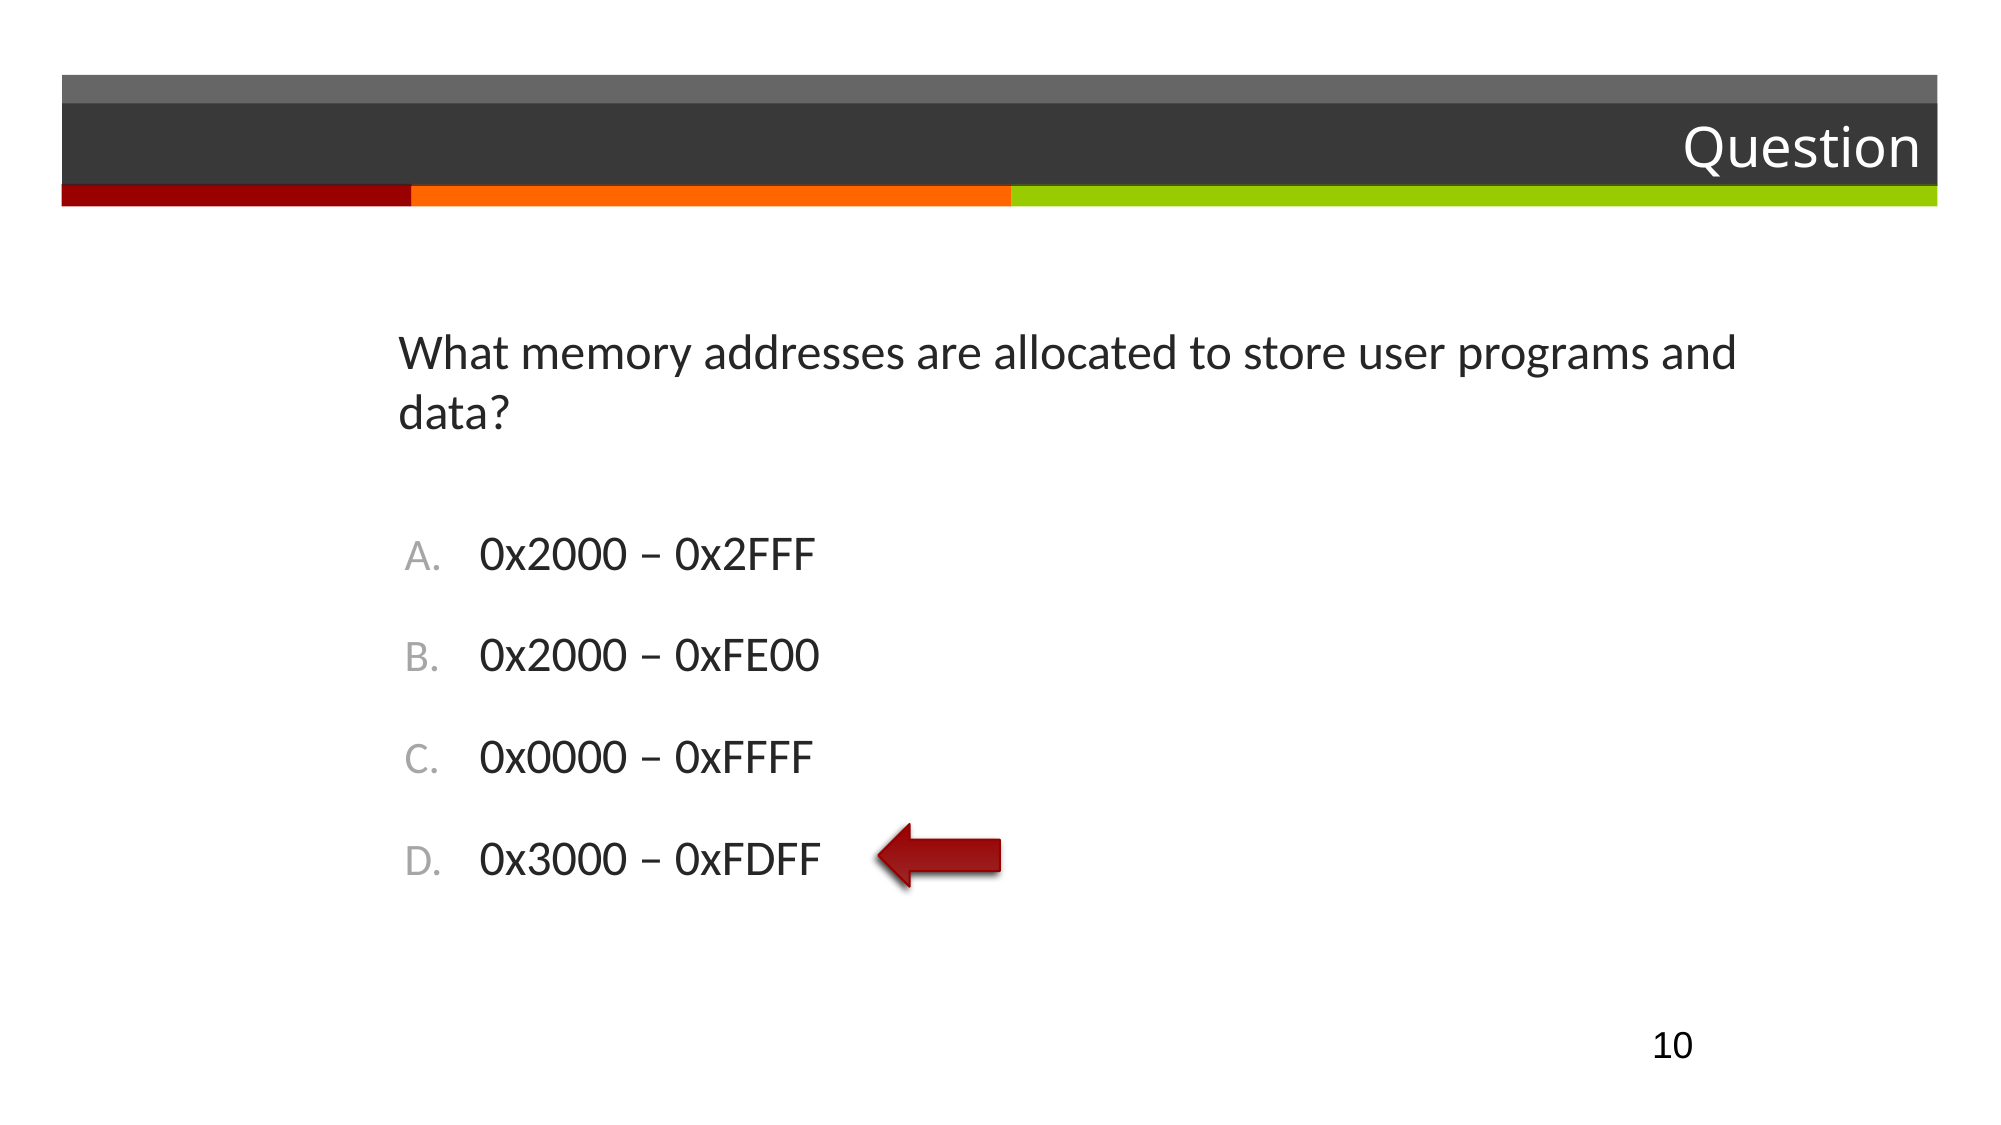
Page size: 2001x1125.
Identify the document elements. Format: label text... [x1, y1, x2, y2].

title Question [62, 103, 1938, 186]
list 0x2000 – 0x2FFF 0x2000 – 0xFE00 0x0000 – 0xFFFF 0x3000 – 0xFDFF [389, 512, 1830, 1075]
text_box 10 [1637, 1013, 2000, 1074]
list What memory addresses are allocated to store user programs and data? [383, 312, 1830, 492]
text_box [877, 823, 1001, 888]
